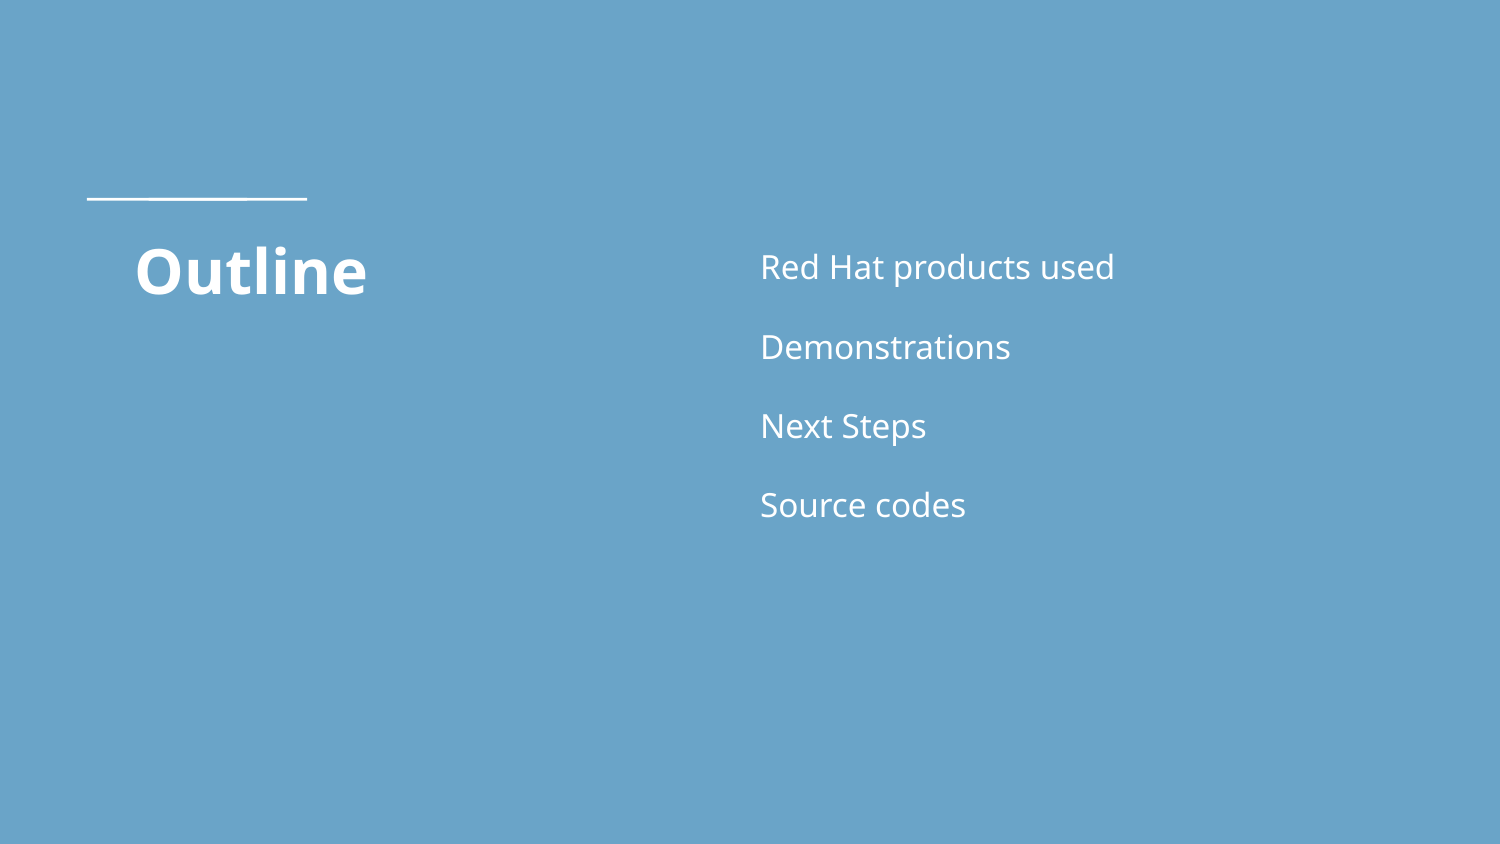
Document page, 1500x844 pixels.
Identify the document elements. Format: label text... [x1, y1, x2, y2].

subtitle Red Hat products used Demonstrations Next Steps Source codes [745, 225, 1415, 760]
title Outline [119, 216, 589, 466]
